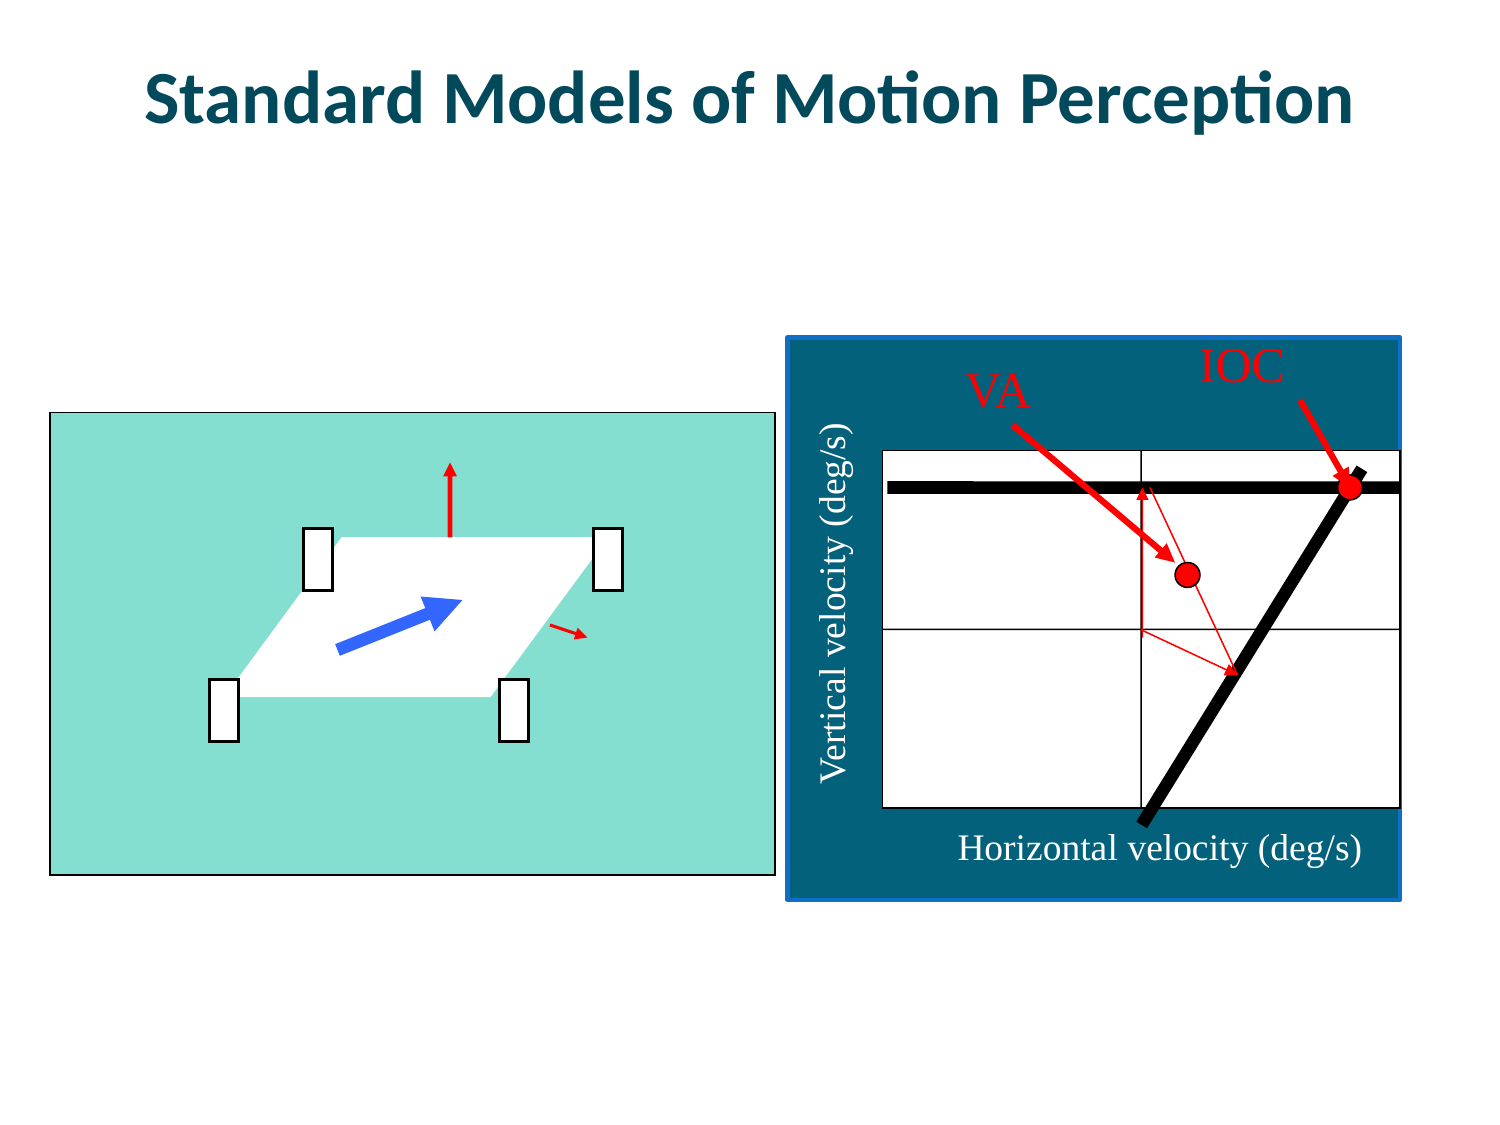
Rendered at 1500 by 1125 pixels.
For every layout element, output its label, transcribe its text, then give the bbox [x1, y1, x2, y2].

title Standard Models of Motion Perception [75, 24, 1425, 163]
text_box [882, 450, 1401, 809]
text_box IOC [1183, 324, 1301, 400]
text_box VA [949, 349, 1046, 425]
text_box Horizontal velocity (deg/s) [942, 817, 1378, 875]
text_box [49, 412, 776, 876]
text_box [785, 335, 1402, 902]
text_box Vertical velocity (deg/s) [800, 407, 860, 800]
